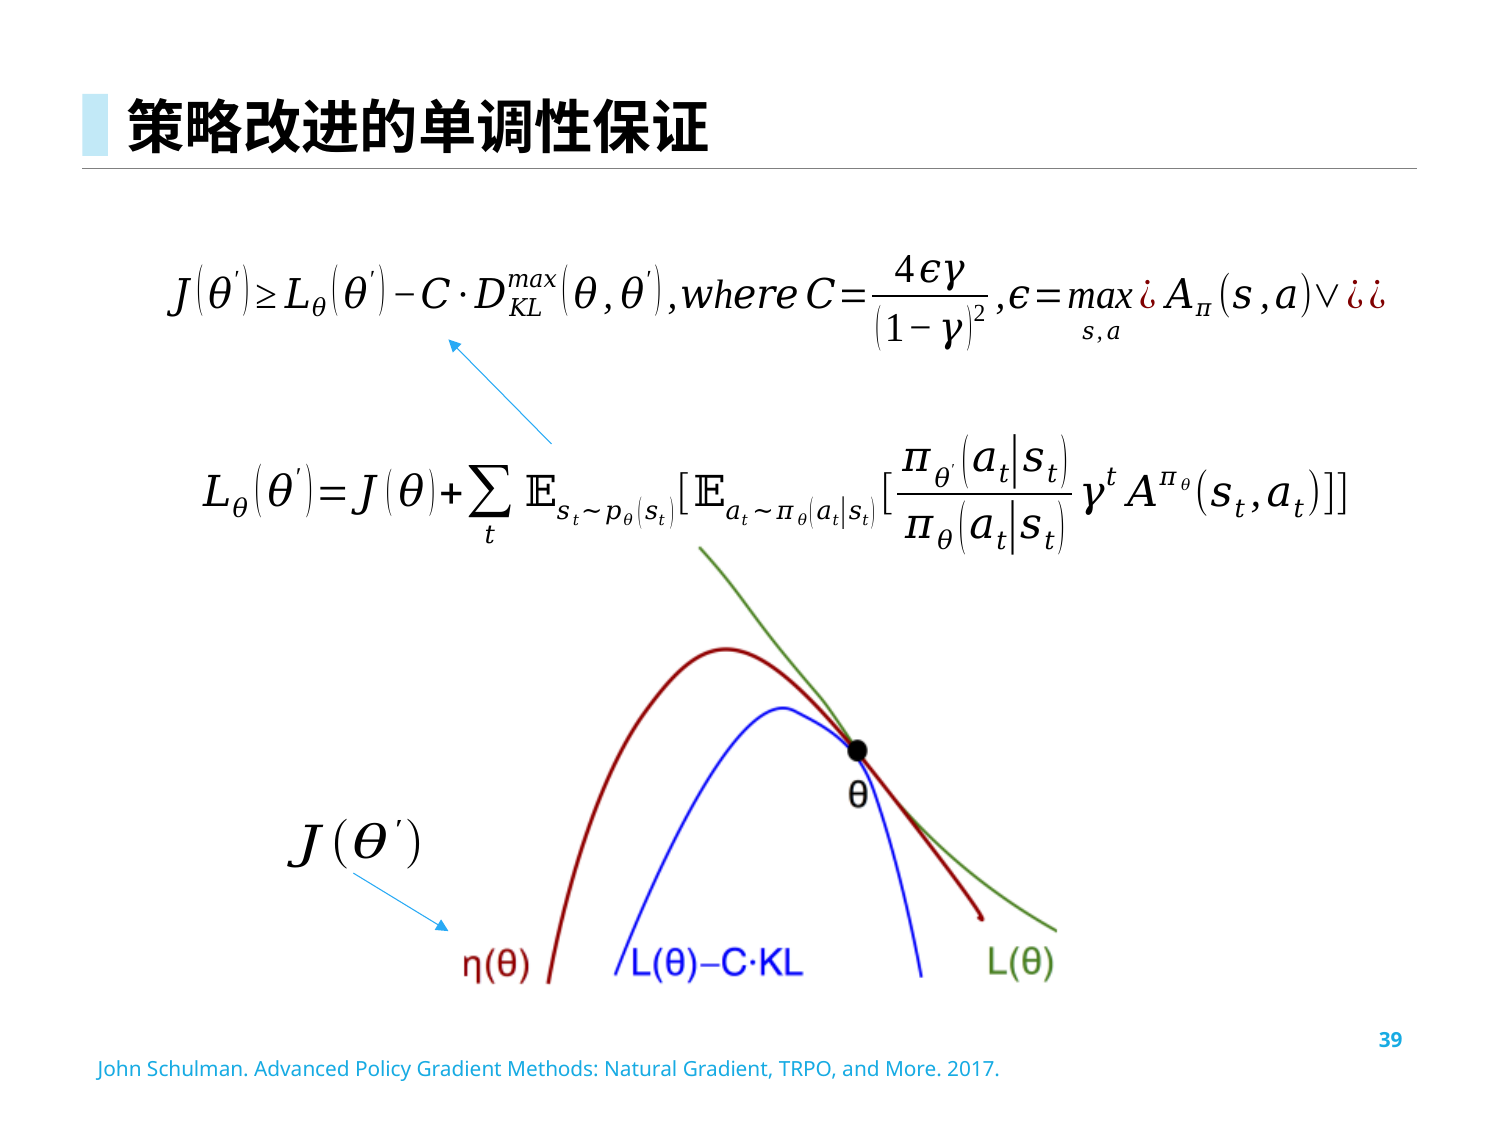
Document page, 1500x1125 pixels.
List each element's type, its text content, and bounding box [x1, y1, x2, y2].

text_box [353, 873, 449, 932]
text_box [448, 339, 552, 444]
picture [416, 536, 1126, 1025]
footer John Schulman. Advanced Policy Gradient Methods: Natural Gradient, TRPO, and More. 2017. [82, 1051, 1135, 1085]
slide_number 39 [1059, 1023, 1418, 1058]
title 策略改进的单调性保证 [111, 0, 1447, 169]
